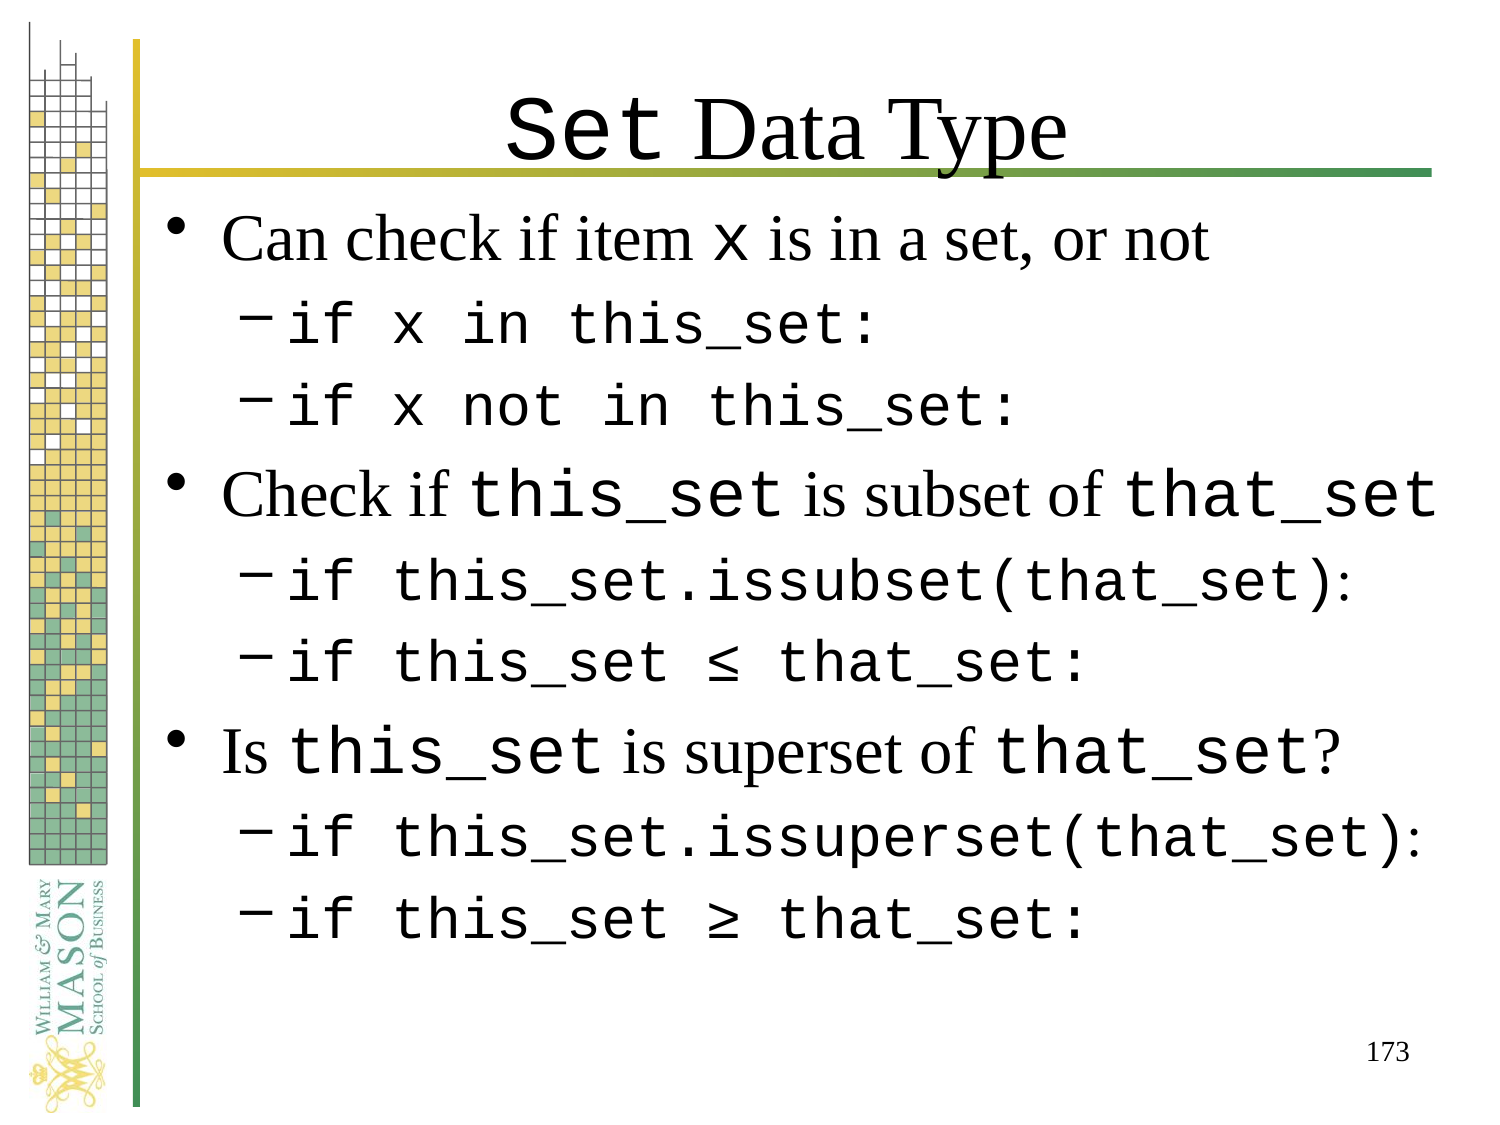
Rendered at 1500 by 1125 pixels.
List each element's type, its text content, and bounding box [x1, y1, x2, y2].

slide_number 173 [1048, 1024, 1426, 1103]
title Set Data Type [150, 45, 1425, 185]
list Can check if item x is in a set, or not if x in this_set: if x not in this_set: Check if this_set is subset of that_set if this_set.issubset(that_set): if this_set ≤ that_set: Is this_set is superset of that_set? if this_set.issuperset(that_set): if this_set ≥ that_set: [150, 185, 1491, 1005]
table_cell != [29, 879, 107, 1113]
